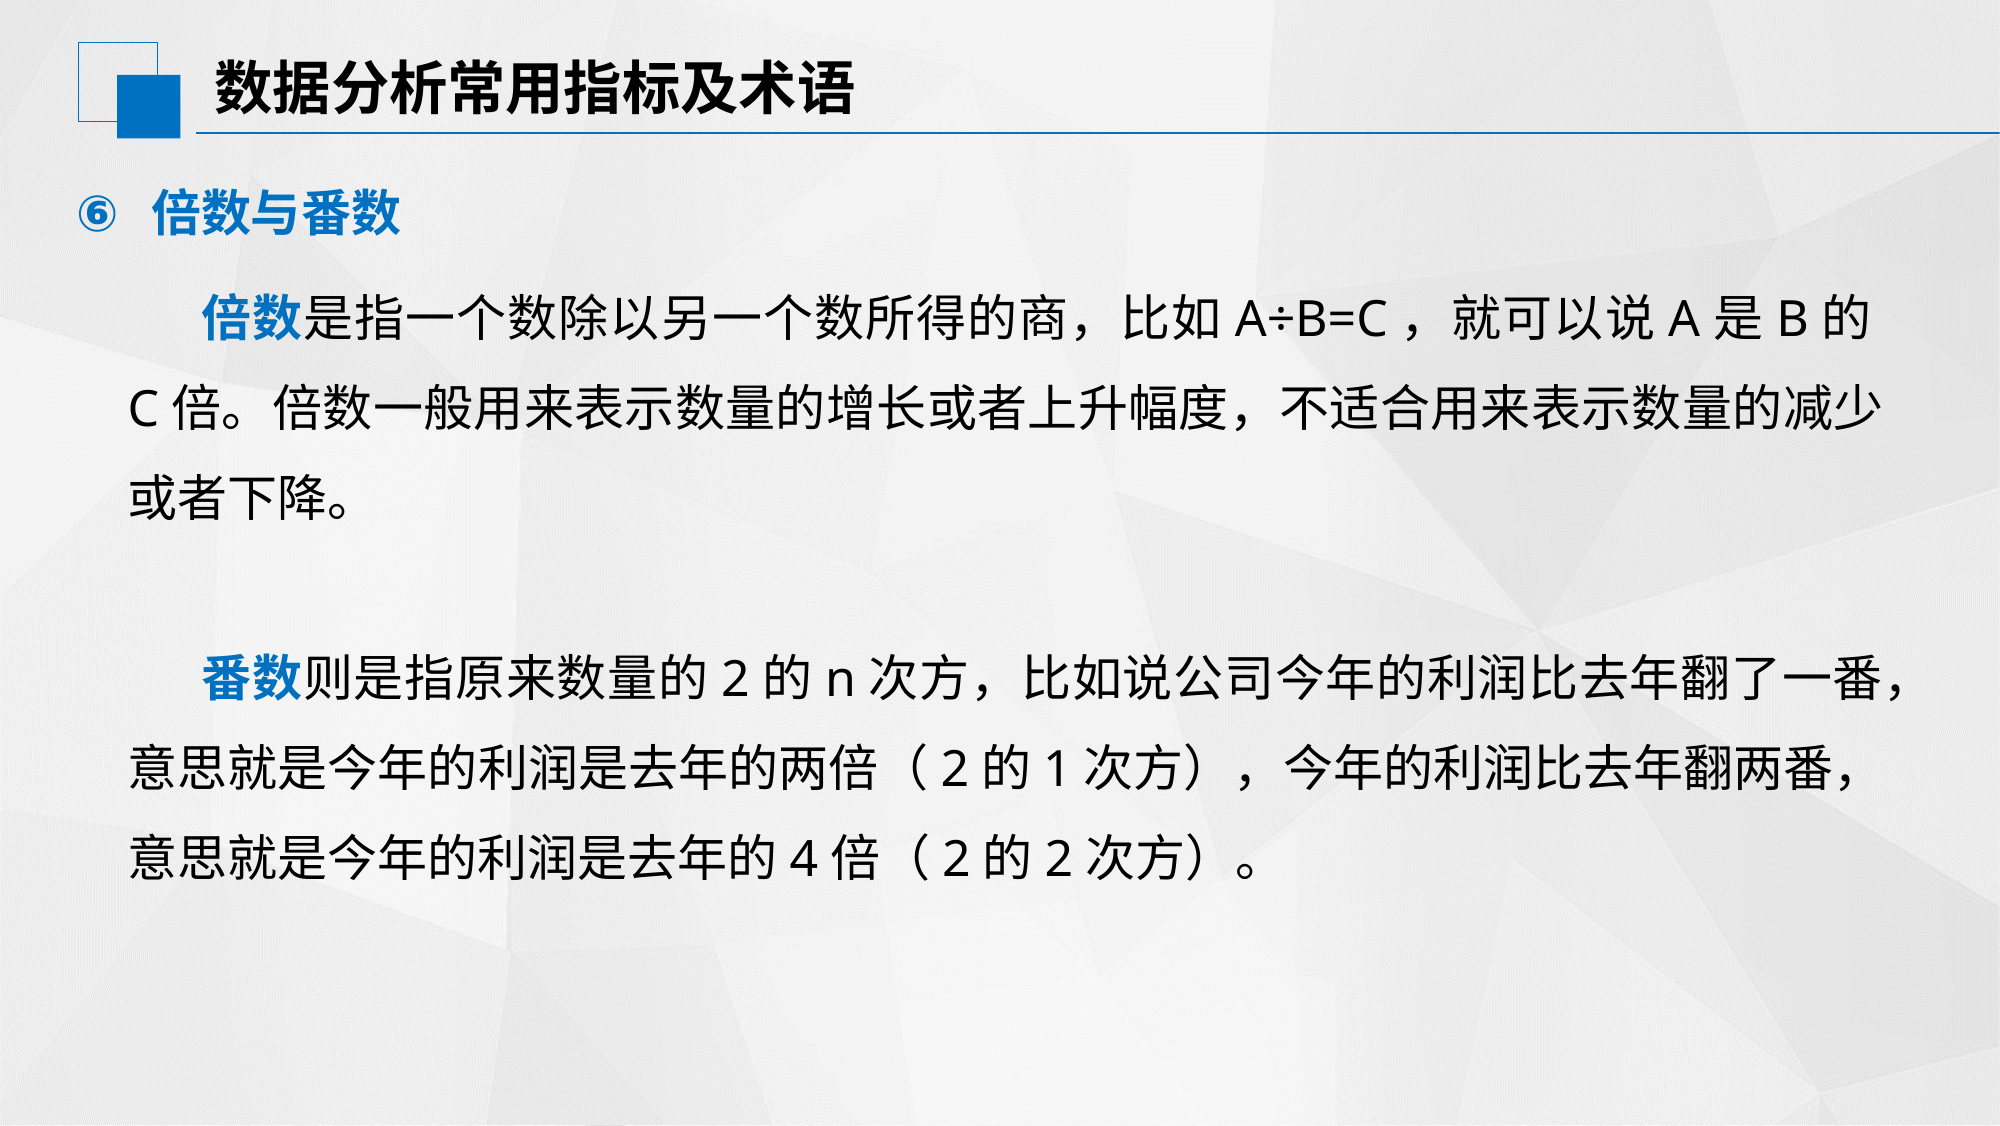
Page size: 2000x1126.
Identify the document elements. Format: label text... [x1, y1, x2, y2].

picture [0, 0, 2000, 1126]
title 数据分析常用指标及术语 [194, 42, 988, 130]
text_box 倍数与番数 [61, 173, 922, 249]
text_box 倍数是指一个数除以另一个数所得的商，比如A÷B=C，就可以说A是B的C倍。倍数一般用来表示数量的增长或者上升幅度，不适合用来表示数量的减少或者下降。 番数则是指原来数量的2的n次方，比如说公司今年的利润比去年翻了一番，意思就是今年的利润是去年的两倍（2的1次方），今年的利润比去年翻两番，意思就是今年的利润是去年的4倍（2的2次方）。 [112, 249, 1899, 985]
